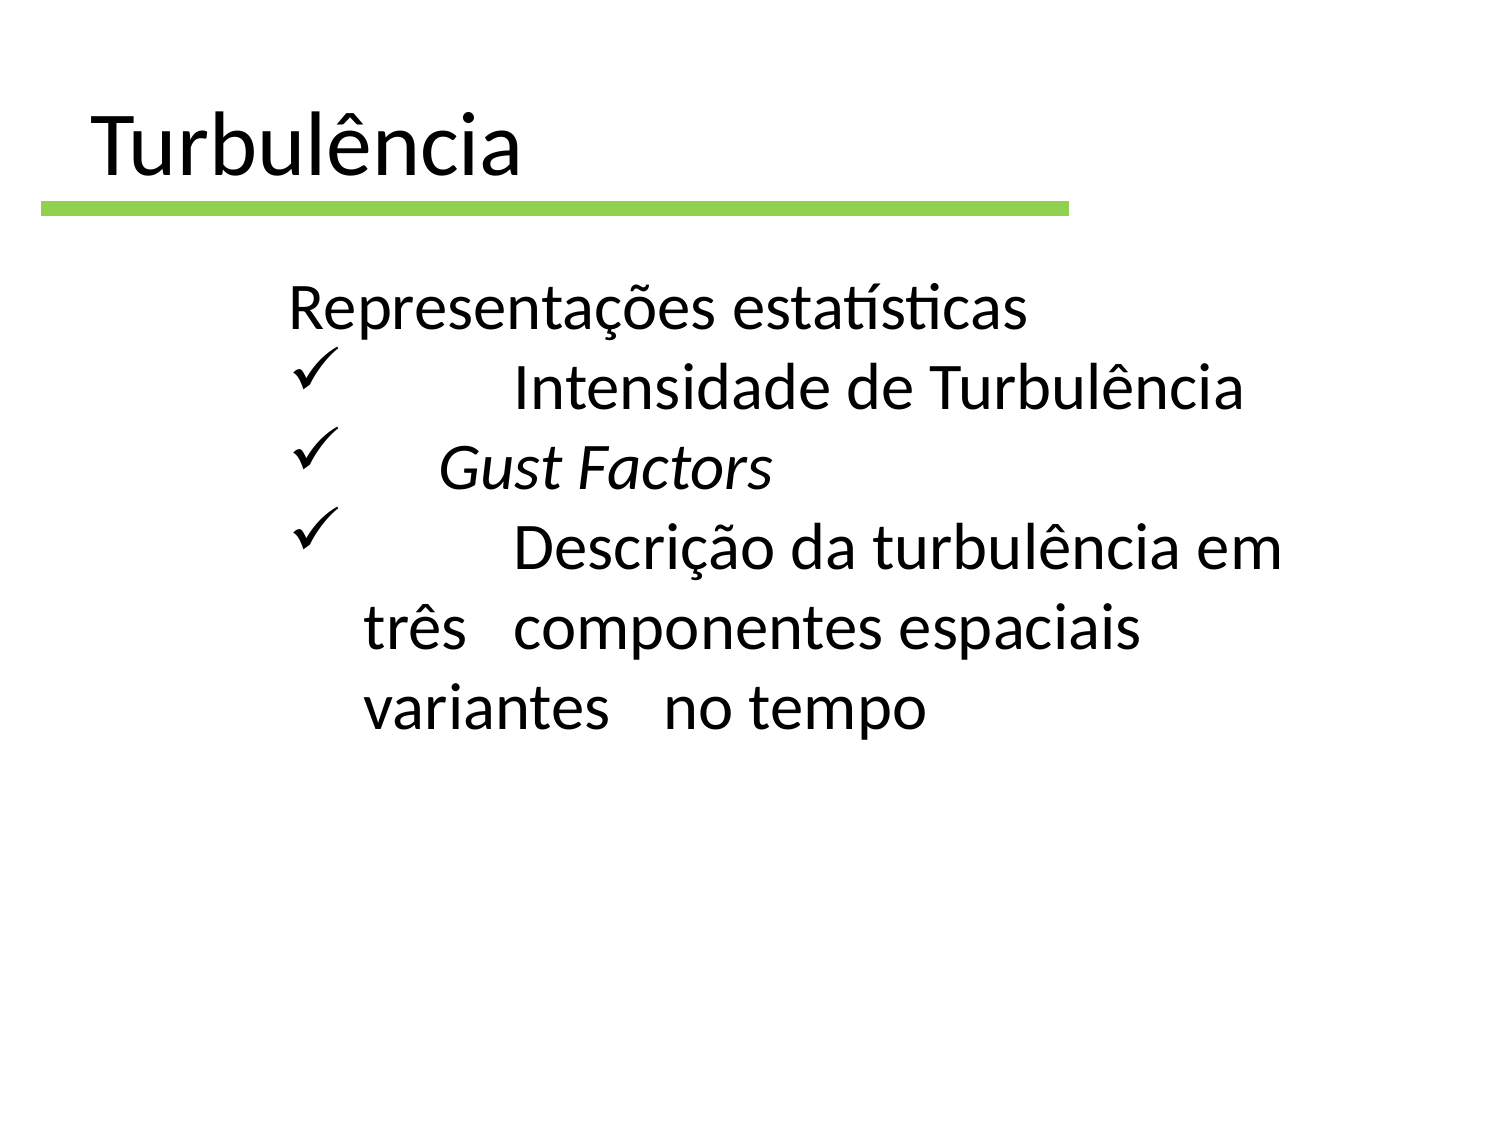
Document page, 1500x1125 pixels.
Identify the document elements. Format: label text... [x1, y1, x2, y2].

title Turbulência [75, 45, 1425, 233]
text_box Representações estatísticas Intensidade de Turbulência Gust Factors Descrição da turbulência em três componentes espaciais variantes no tempo [123, 255, 1400, 750]
